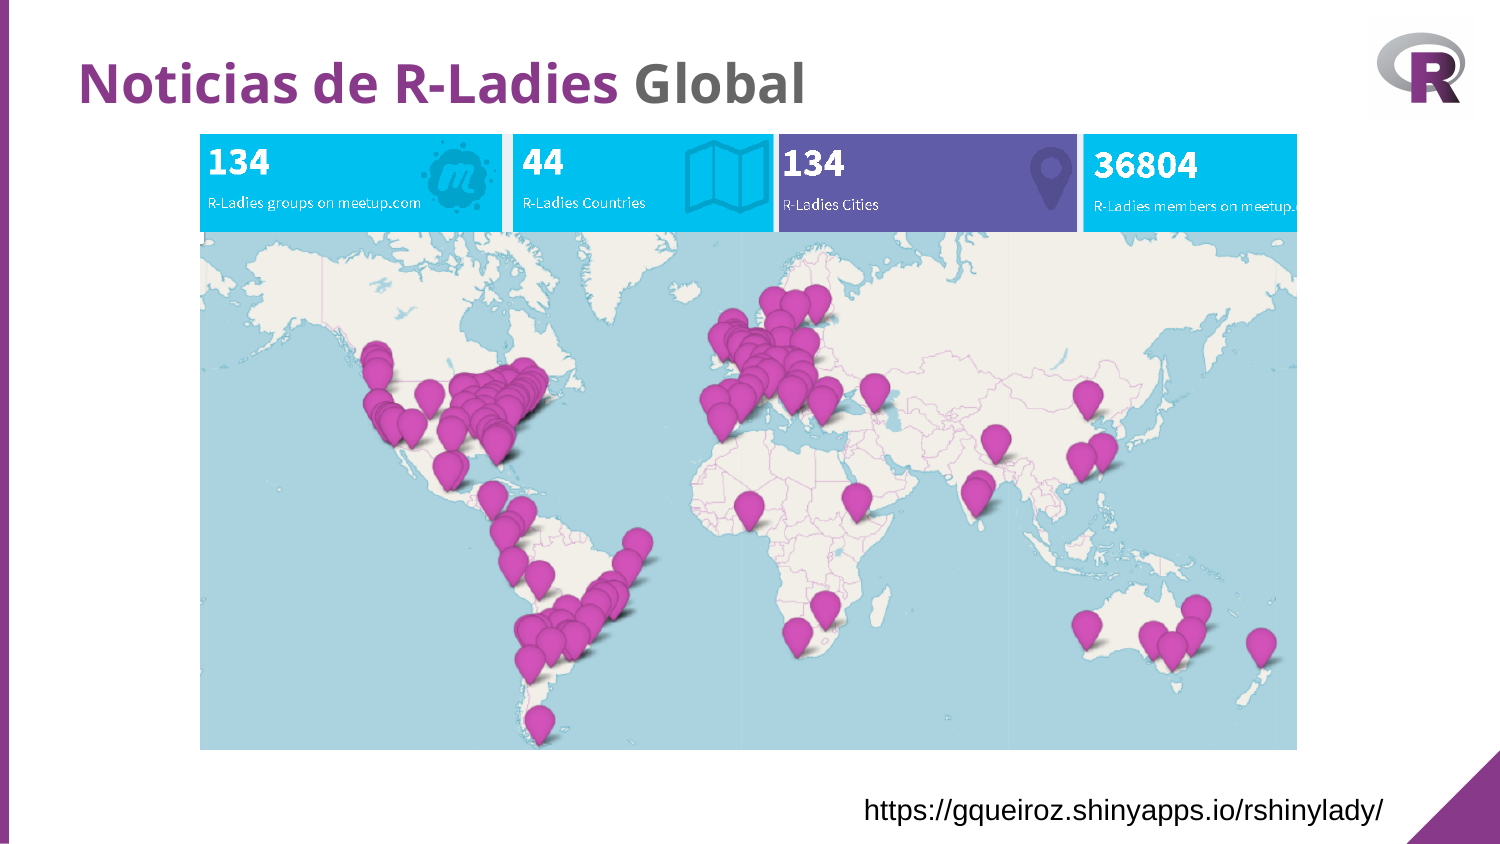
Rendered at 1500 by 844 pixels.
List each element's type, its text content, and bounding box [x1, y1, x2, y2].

picture [1159, 153, 1175, 177]
picture [199, 134, 1297, 750]
picture [524, 150, 541, 174]
text_box https://gqueiroz.shinyapps.io/rshinylady/ [849, 784, 1400, 834]
picture [1096, 153, 1112, 177]
picture [231, 150, 246, 174]
picture [1138, 153, 1154, 177]
picture [1179, 153, 1196, 177]
picture [211, 150, 225, 174]
picture [1367, 14, 1475, 122]
picture [1117, 153, 1133, 177]
picture [545, 150, 562, 174]
picture [251, 150, 268, 174]
title Noticias de R-Ladies Global [62, 34, 1249, 175]
